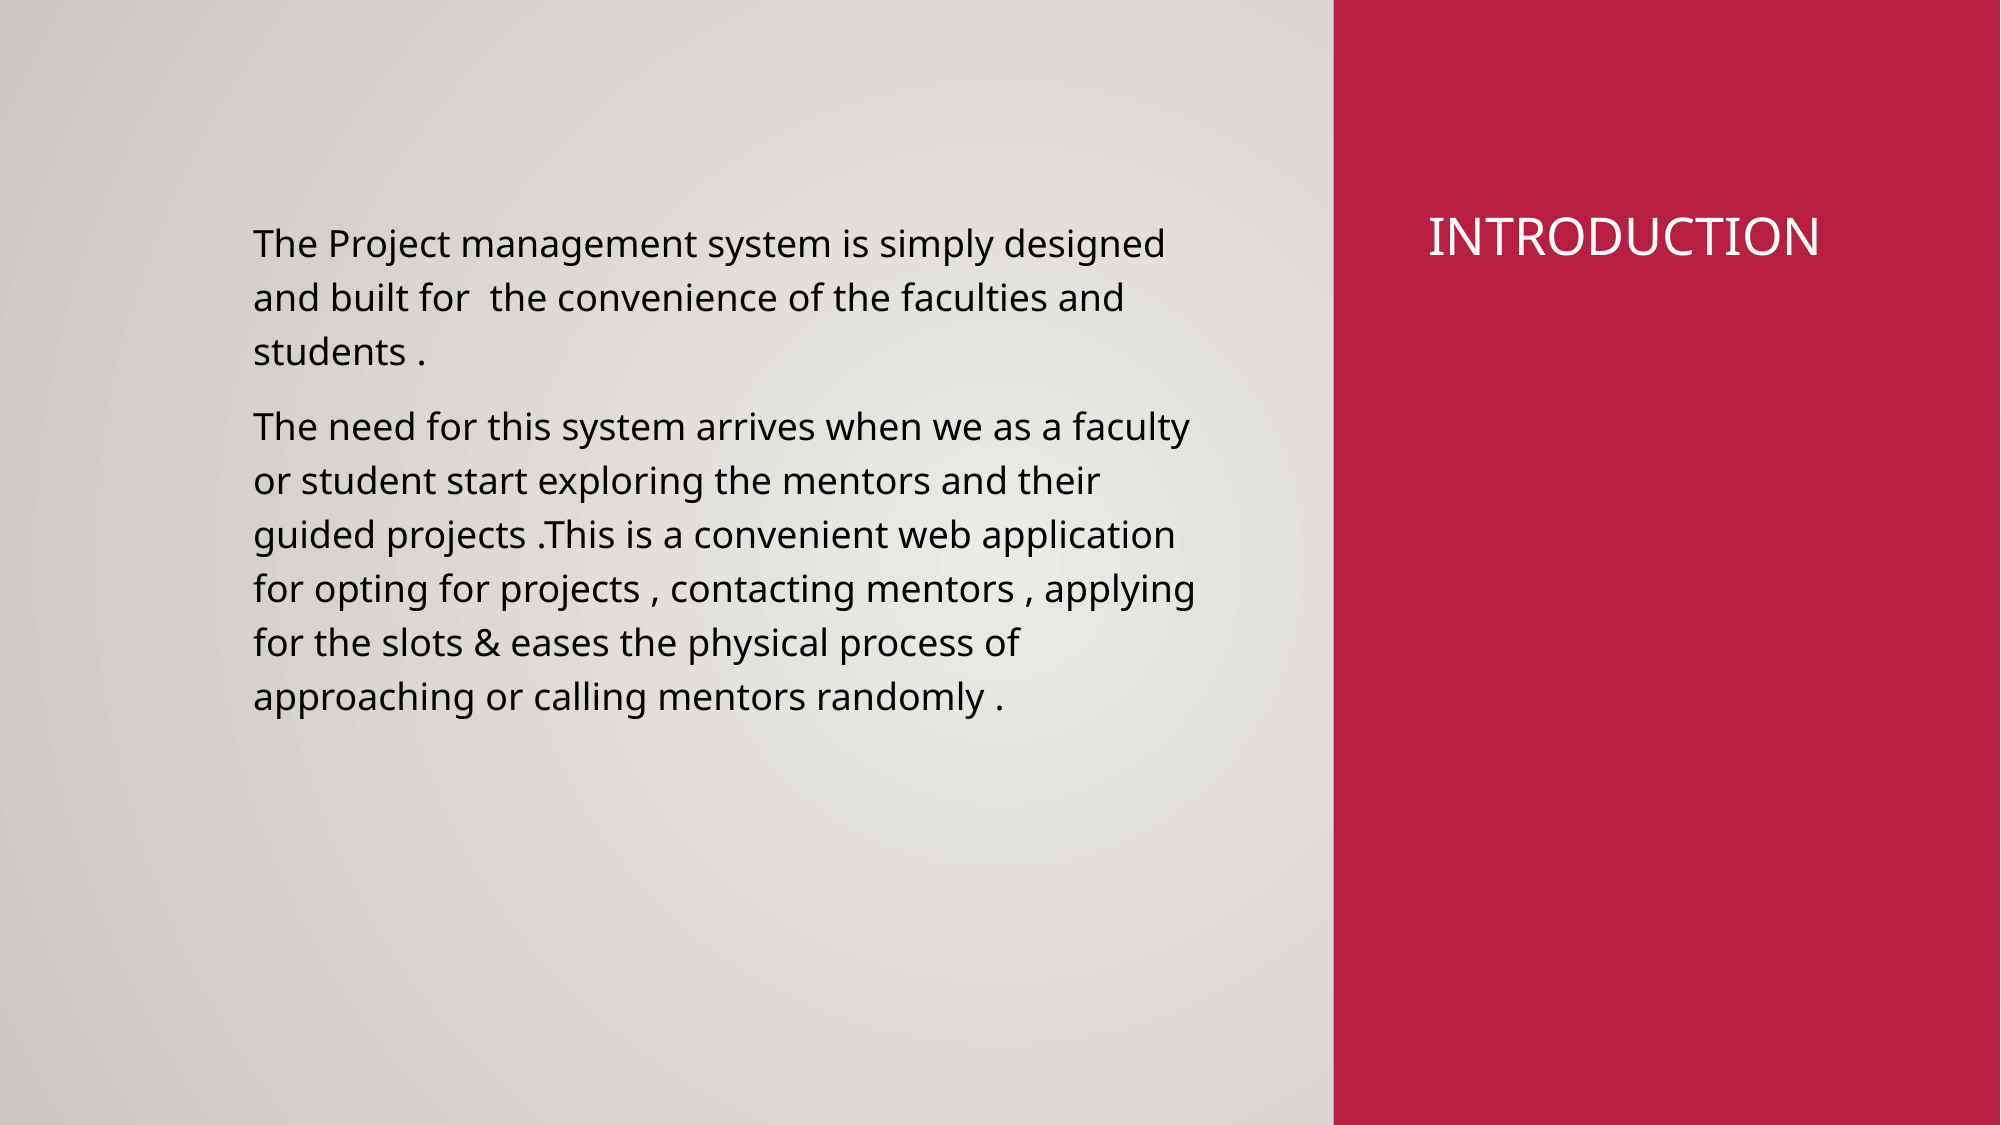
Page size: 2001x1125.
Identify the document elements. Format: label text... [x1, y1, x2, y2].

text_box [1332, 0, 2000, 1125]
title Introduction [1413, 203, 1861, 956]
list The Project management system is simply designed and built for the convenience of the faculties and students . The need for this system arrives when we as a faculty or student start exploring the mentors and their guided projects .This is a convenient web application for opting for projects , contacting mentors , applying for the slots & eases the physical process of approaching or calling mentors randomly . [238, 203, 1228, 1010]
text_box [0, 0, 1332, 1125]
